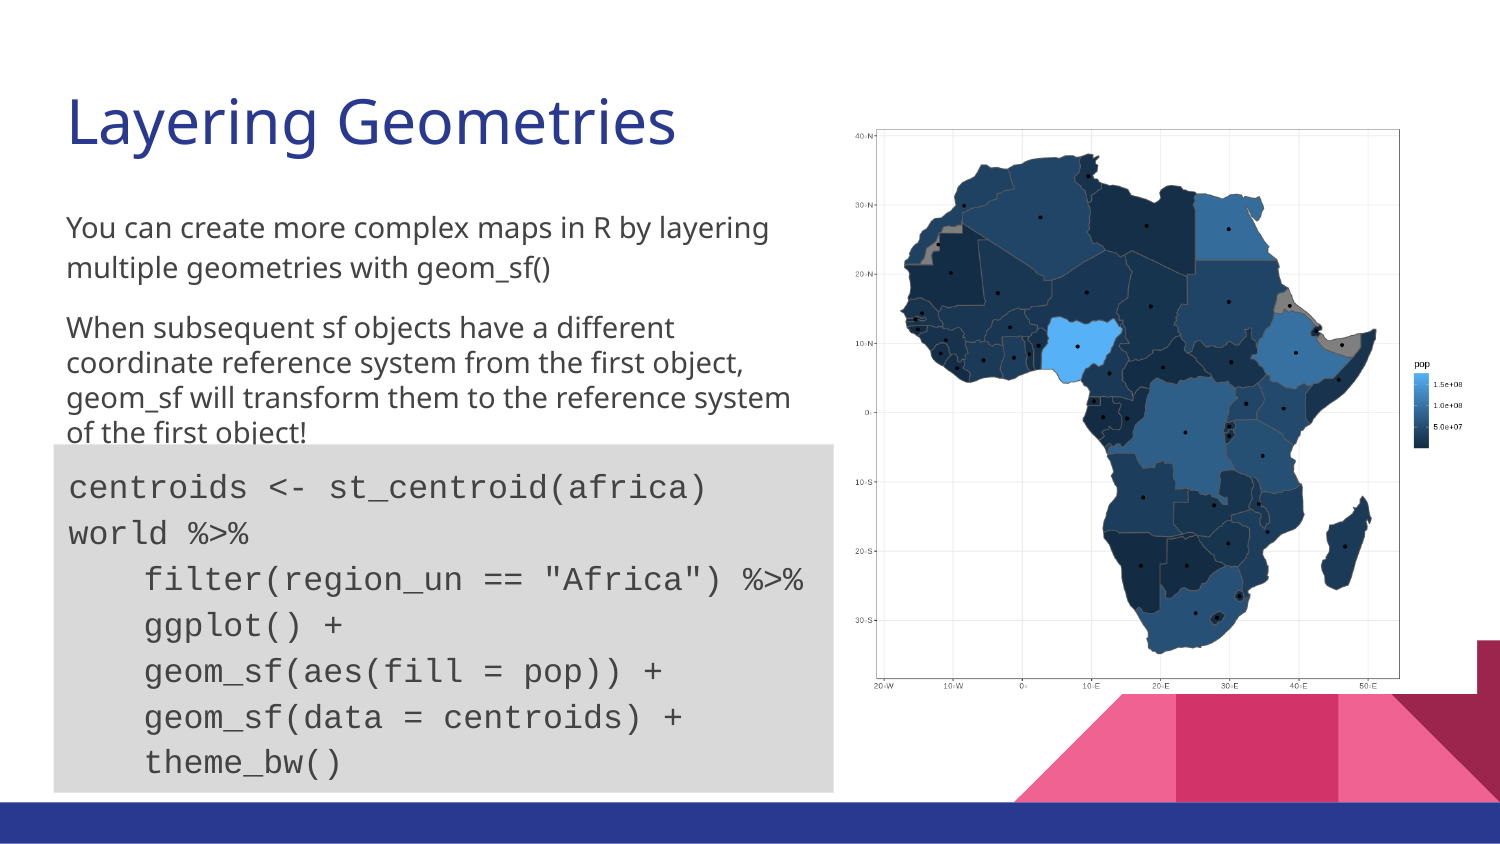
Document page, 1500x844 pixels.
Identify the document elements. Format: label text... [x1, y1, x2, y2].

title Layering Geometries [51, 67, 1449, 167]
picture [837, 123, 1478, 694]
text_box centroids <- st_centroid(africa) world %>% filter(region_un == "Africa") %>% ggplot() + geom_sf(aes(fill = pop)) + geom_sf(data = centroids) + theme_bw() [53, 444, 834, 793]
list You can create more complex maps in R by layering multiple geometries with geom_sf() When subsequent sf objects have a different coordinate reference system from the first object, geom_sf will transform them to the reference system of the first object! [51, 189, 832, 737]
